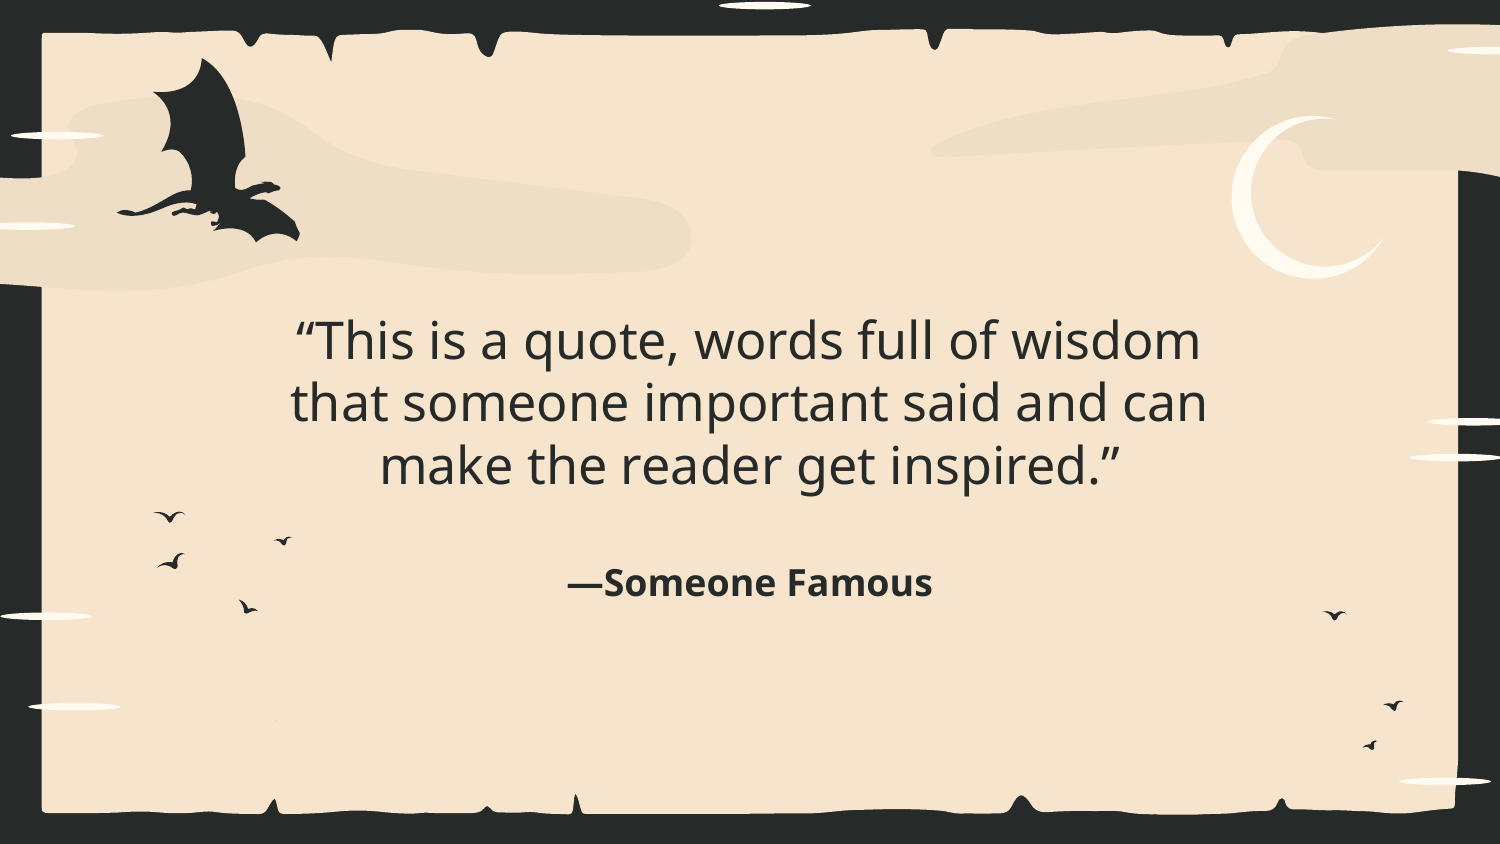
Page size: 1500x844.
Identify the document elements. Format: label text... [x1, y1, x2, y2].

title —Someone Famous [375, 542, 1125, 625]
subtitle “This is a quote, words full of wisdom that someone important said and can make the reader get inspired.” [236, 260, 1264, 542]
